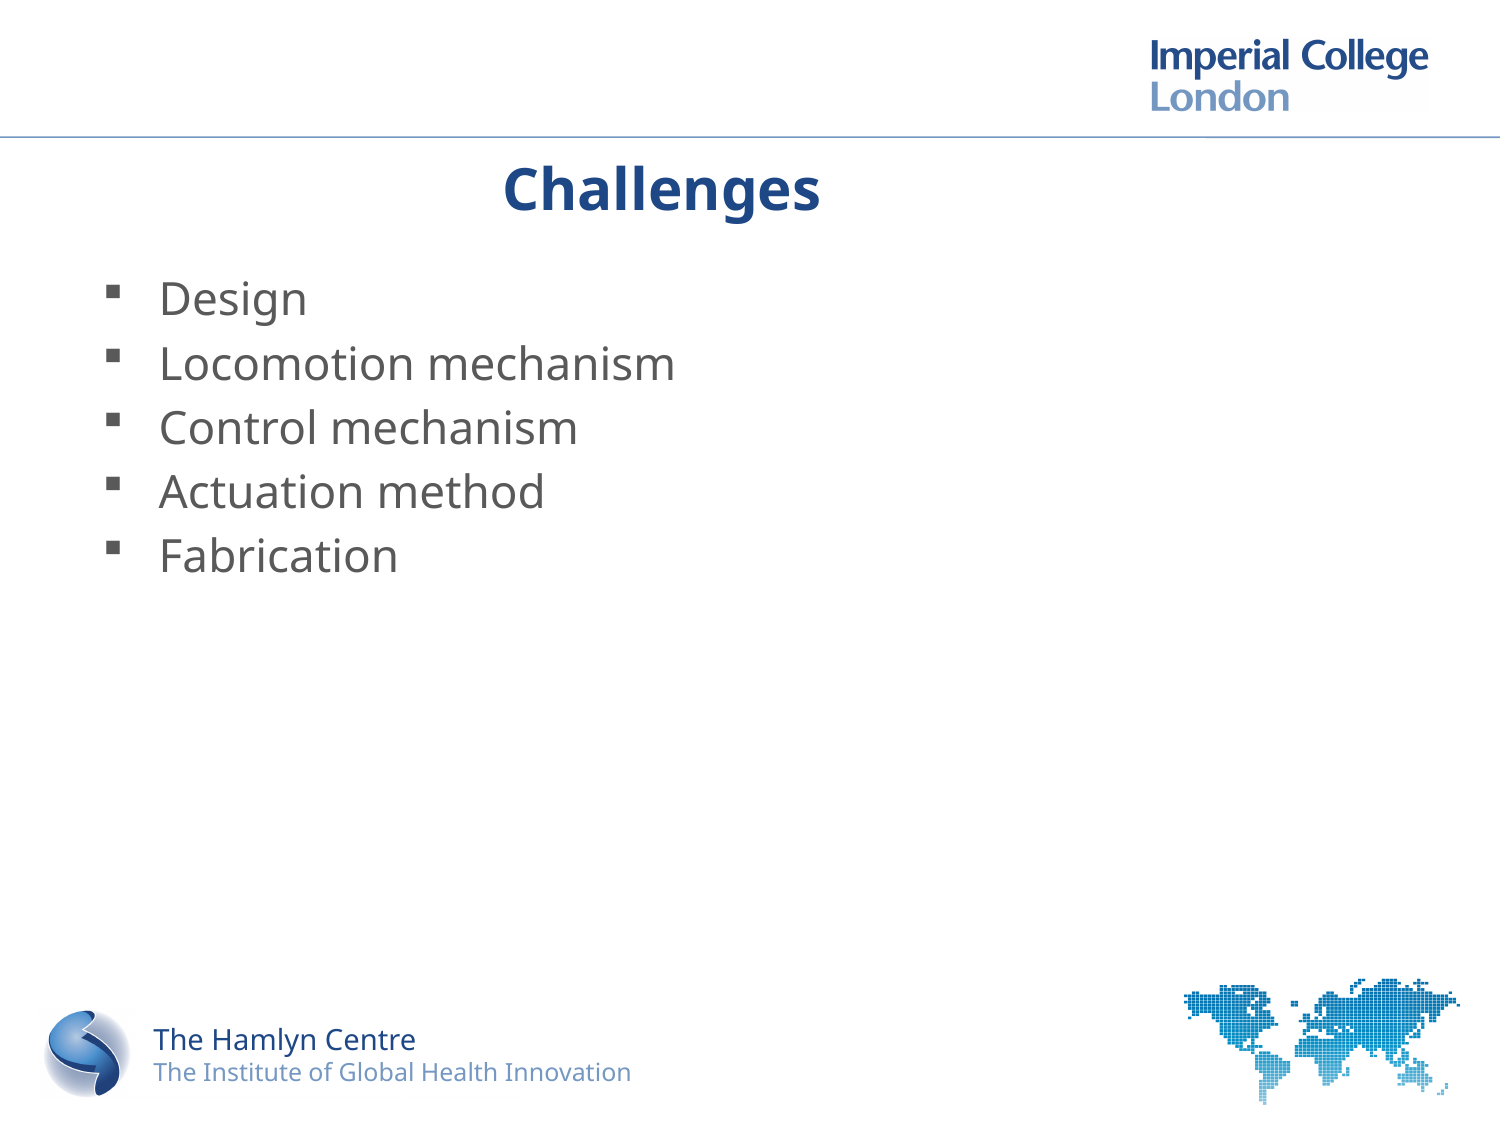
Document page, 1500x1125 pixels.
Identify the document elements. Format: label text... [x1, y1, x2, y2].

list Design Locomotion mechanism Control mechanism Actuation method Fabrication [87, 262, 1388, 976]
picture [1149, 37, 1431, 113]
picture [1163, 964, 1478, 1107]
picture [37, 1005, 525, 1100]
title Challenges [37, 137, 1388, 238]
